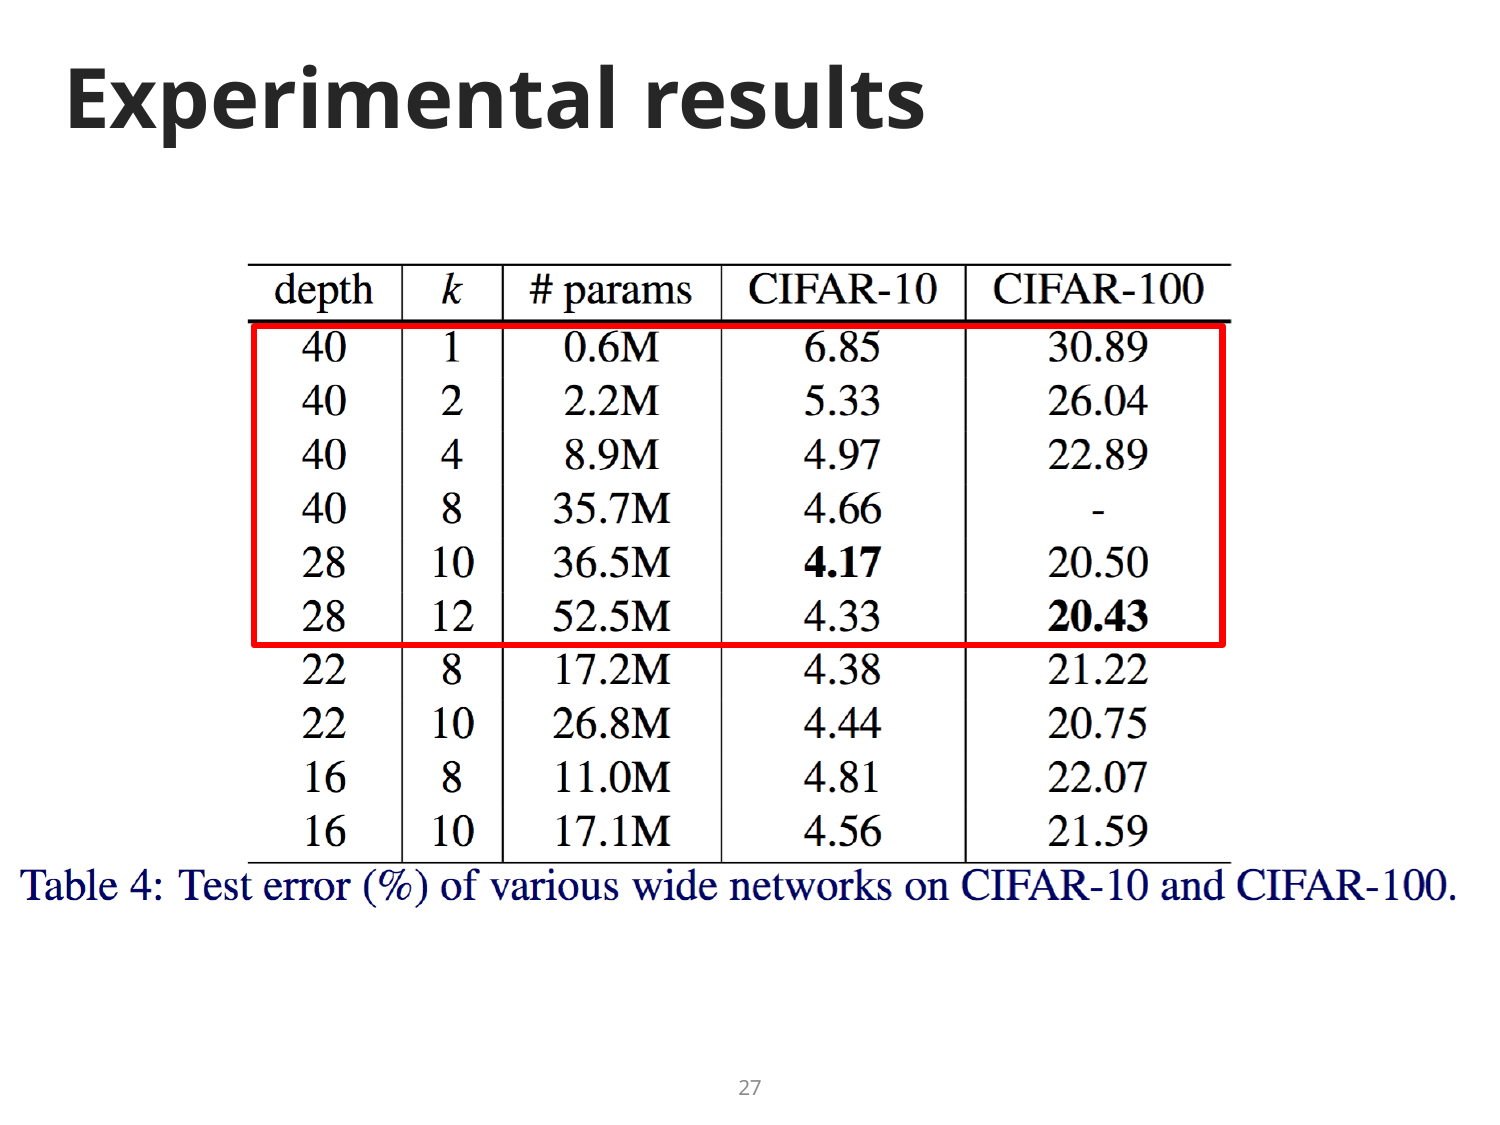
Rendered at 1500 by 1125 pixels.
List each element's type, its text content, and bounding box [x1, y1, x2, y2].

title Experimental results [48, 41, 1456, 149]
slide_number 27 [575, 1058, 925, 1119]
picture [0, 254, 1500, 917]
